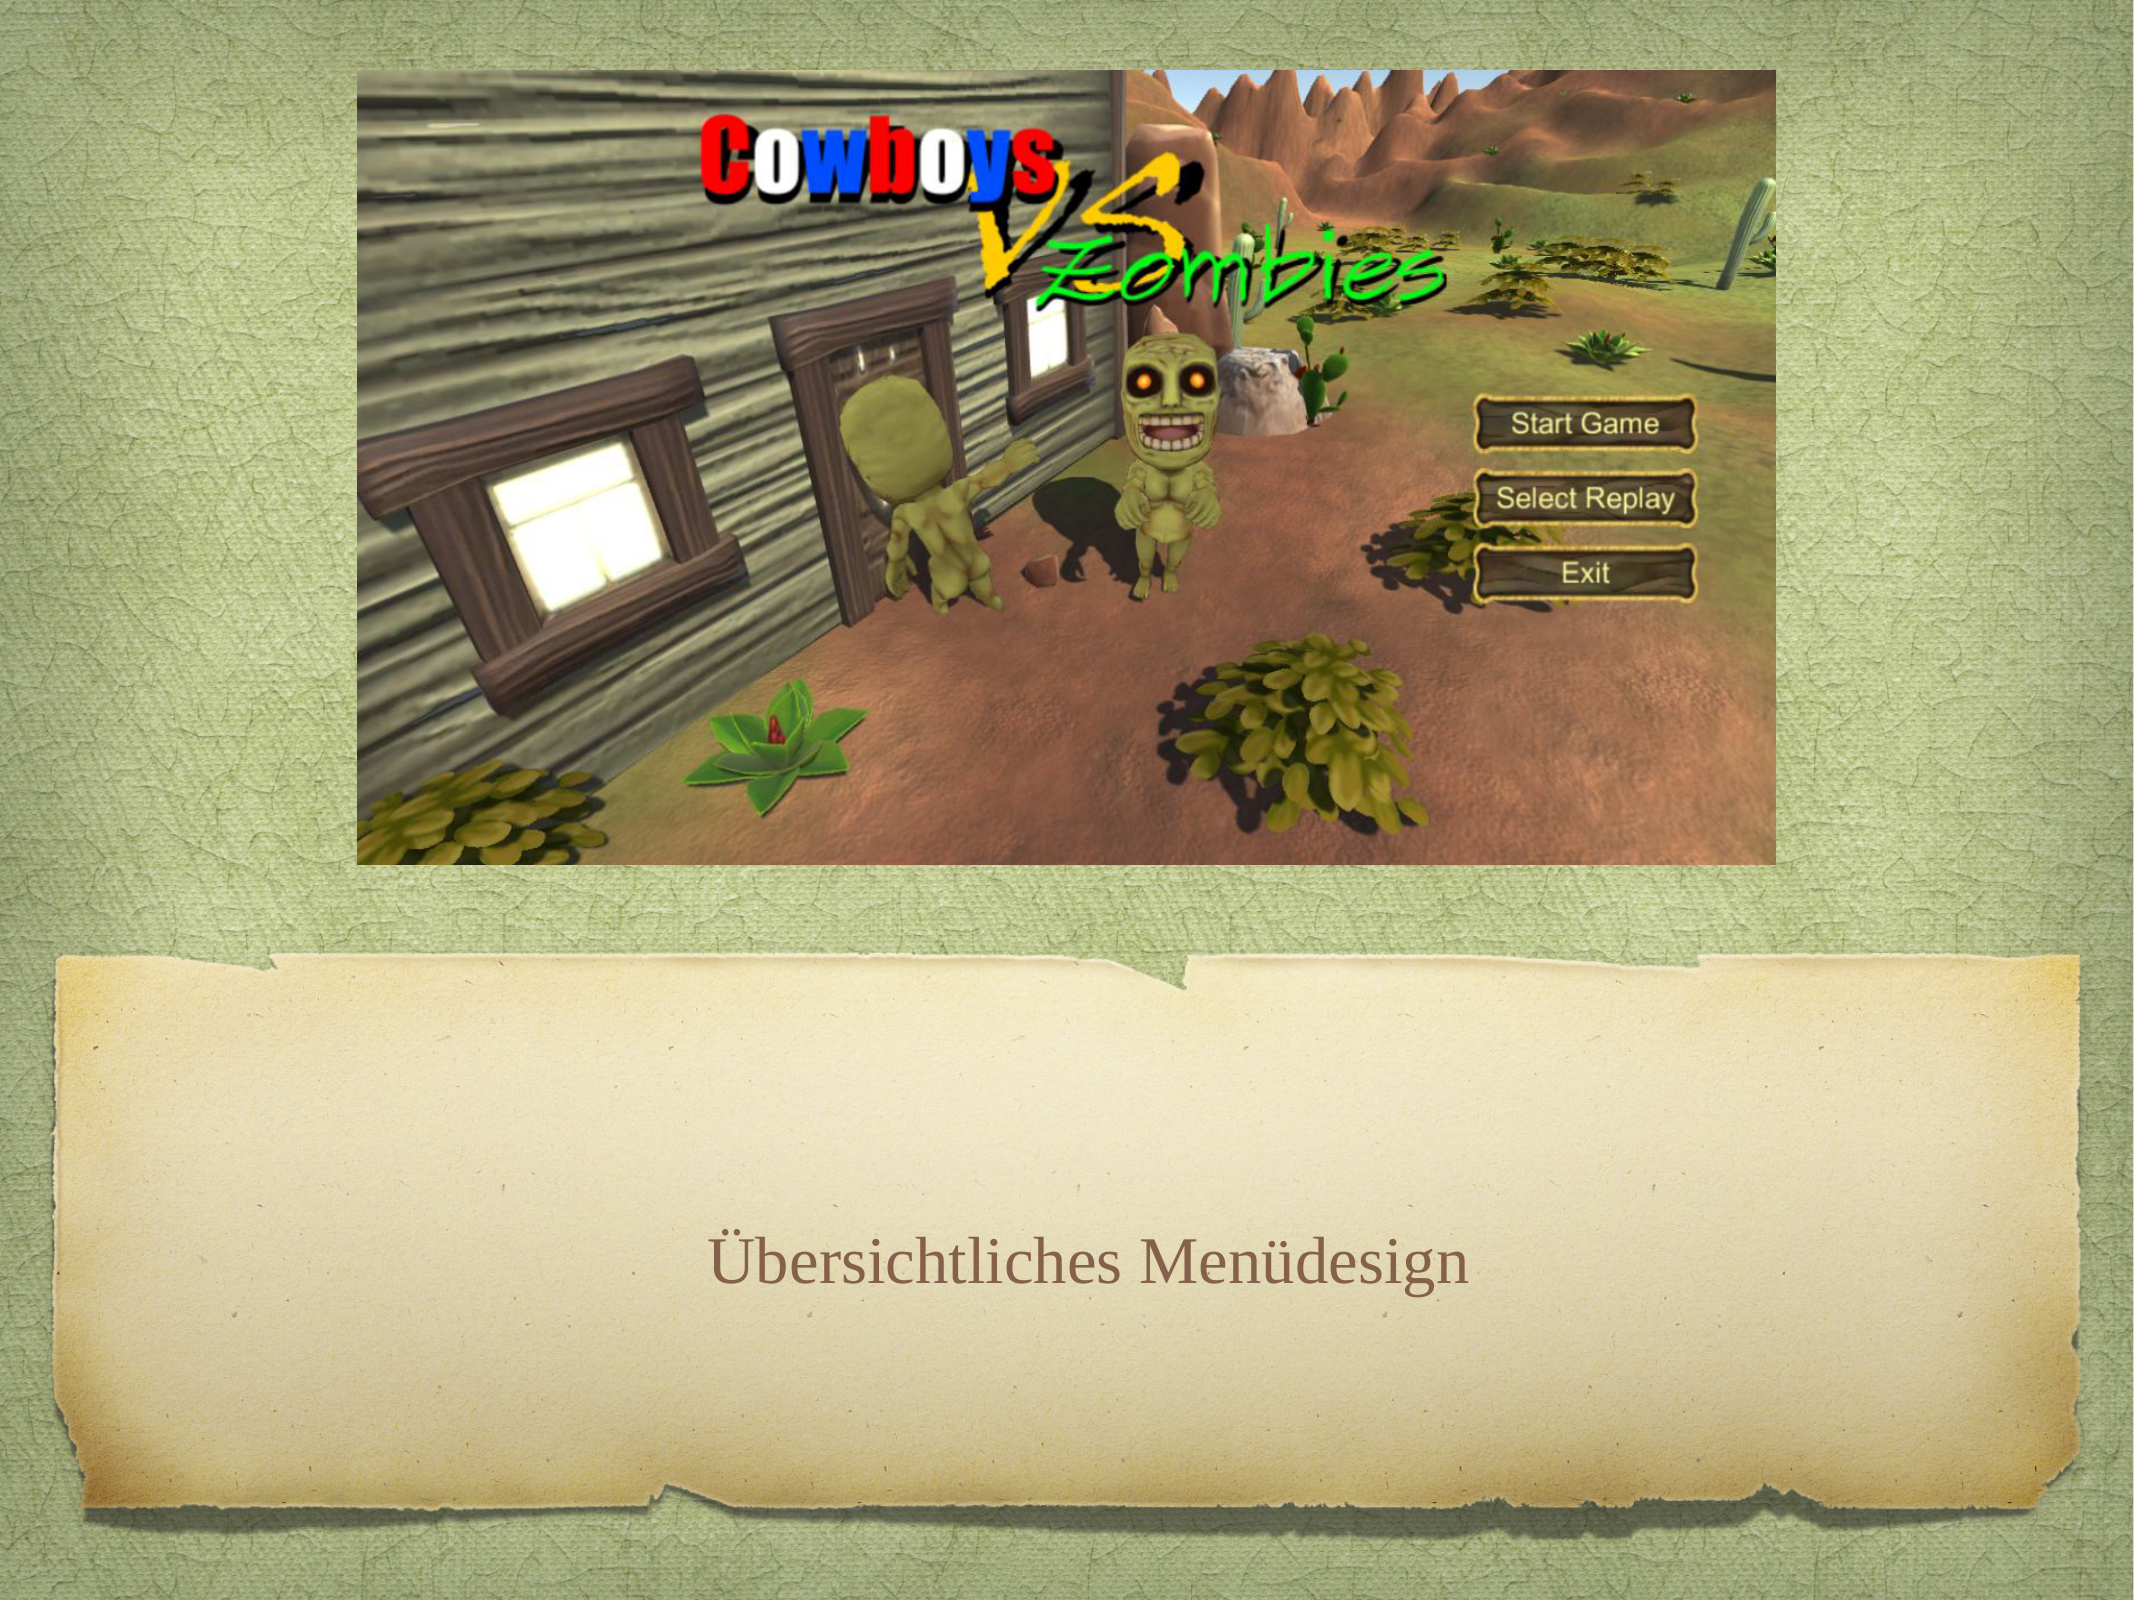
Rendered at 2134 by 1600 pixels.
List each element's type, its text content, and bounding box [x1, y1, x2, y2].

text_box Übersichtliches Menüdesign [549, 1045, 1630, 1468]
picture [0, 0, 2134, 1600]
